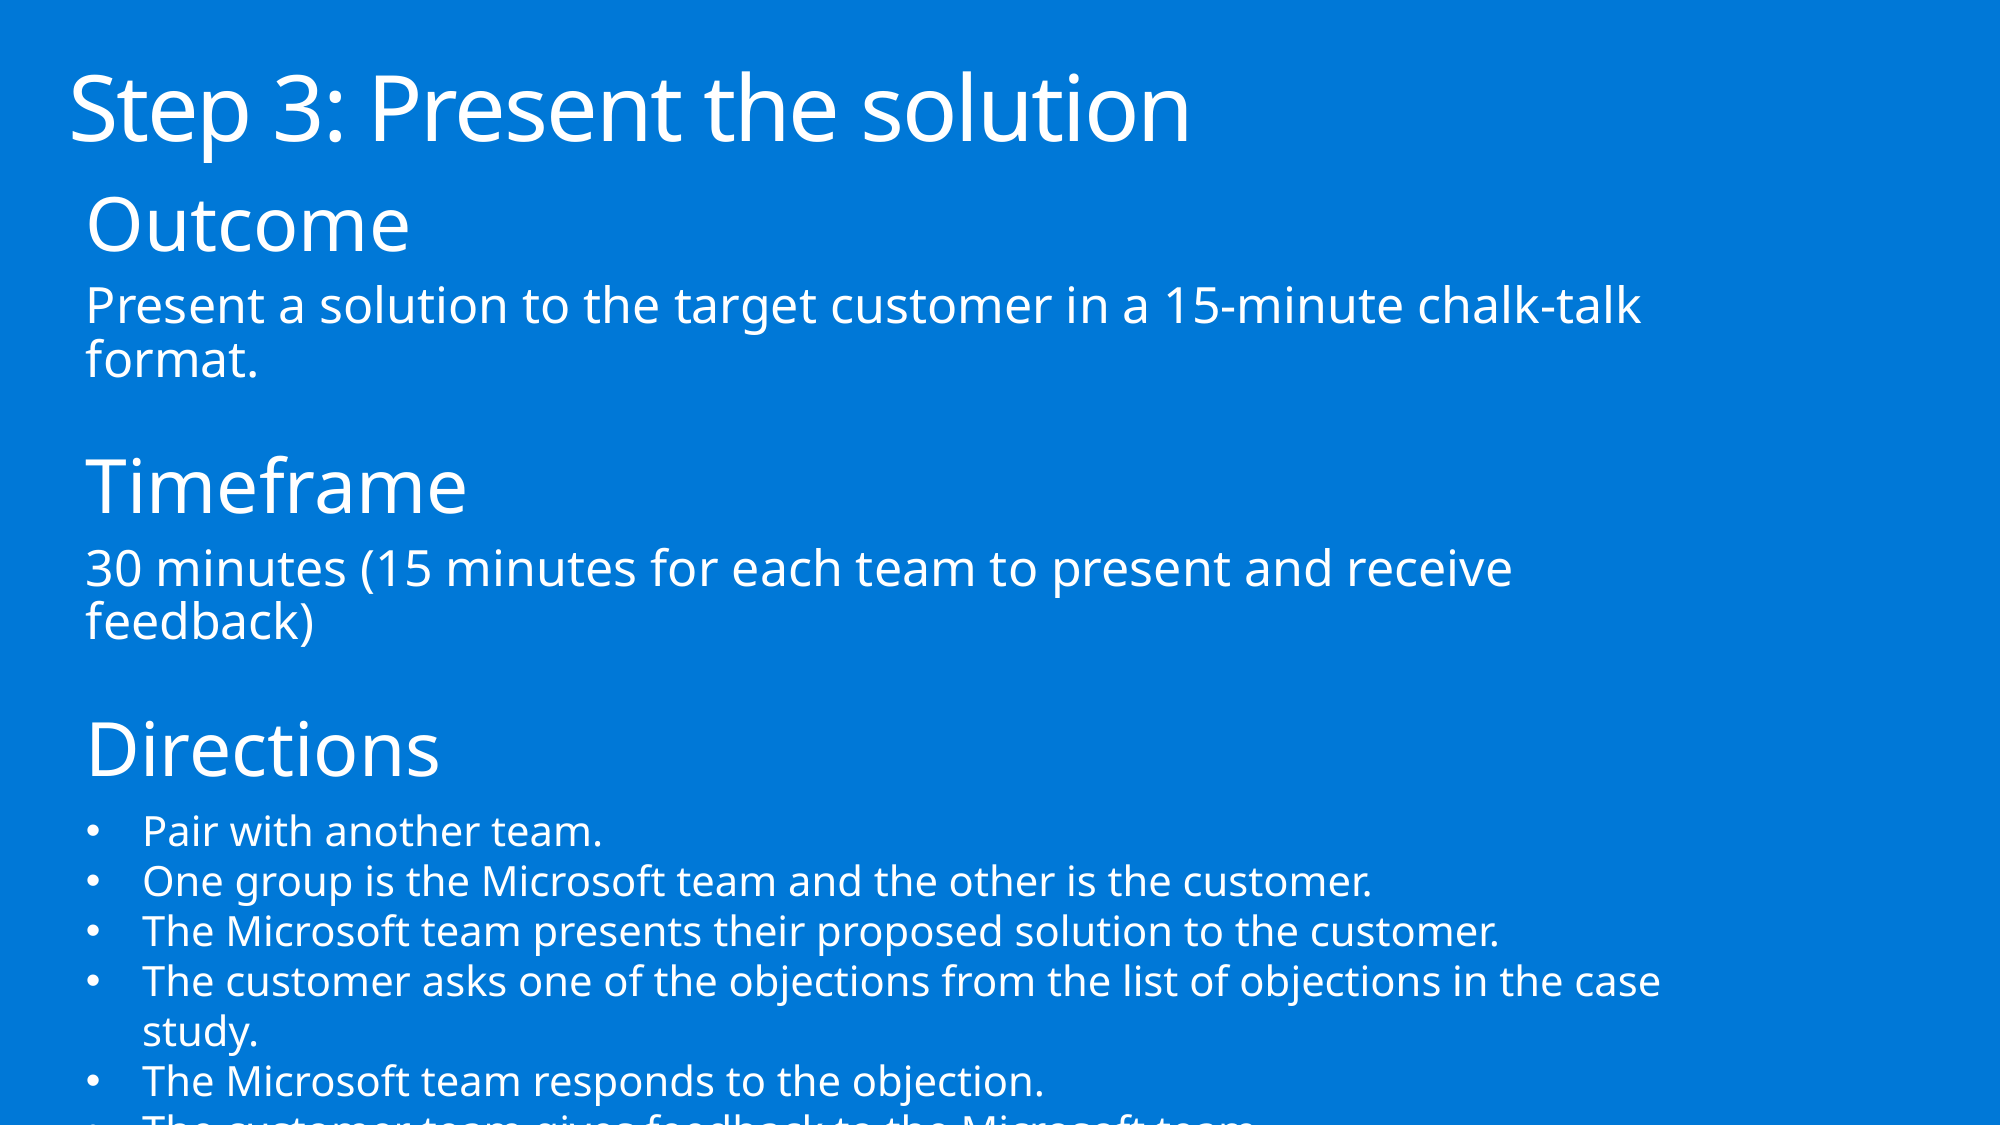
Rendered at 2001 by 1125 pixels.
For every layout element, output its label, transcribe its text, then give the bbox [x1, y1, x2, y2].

text_box Outcome Present a solution to the target customer in a 15-minute chalk-talk format. Timeframe 30 minutes (15 minutes for each team to present and receive feedback) Directions Pair with another team. One group is the Microsoft team and the other is the customer. The Microsoft team presents their proposed solution to the customer. The customer asks one of the objections from the list of objections in the case study. The Microsoft team responds to the objection. The customer team gives feedback to the Microsoft team. Switch roles and repeat Steps 2-6. [55, 162, 1734, 1125]
title Step 3: Present the solution [44, 47, 1957, 196]
